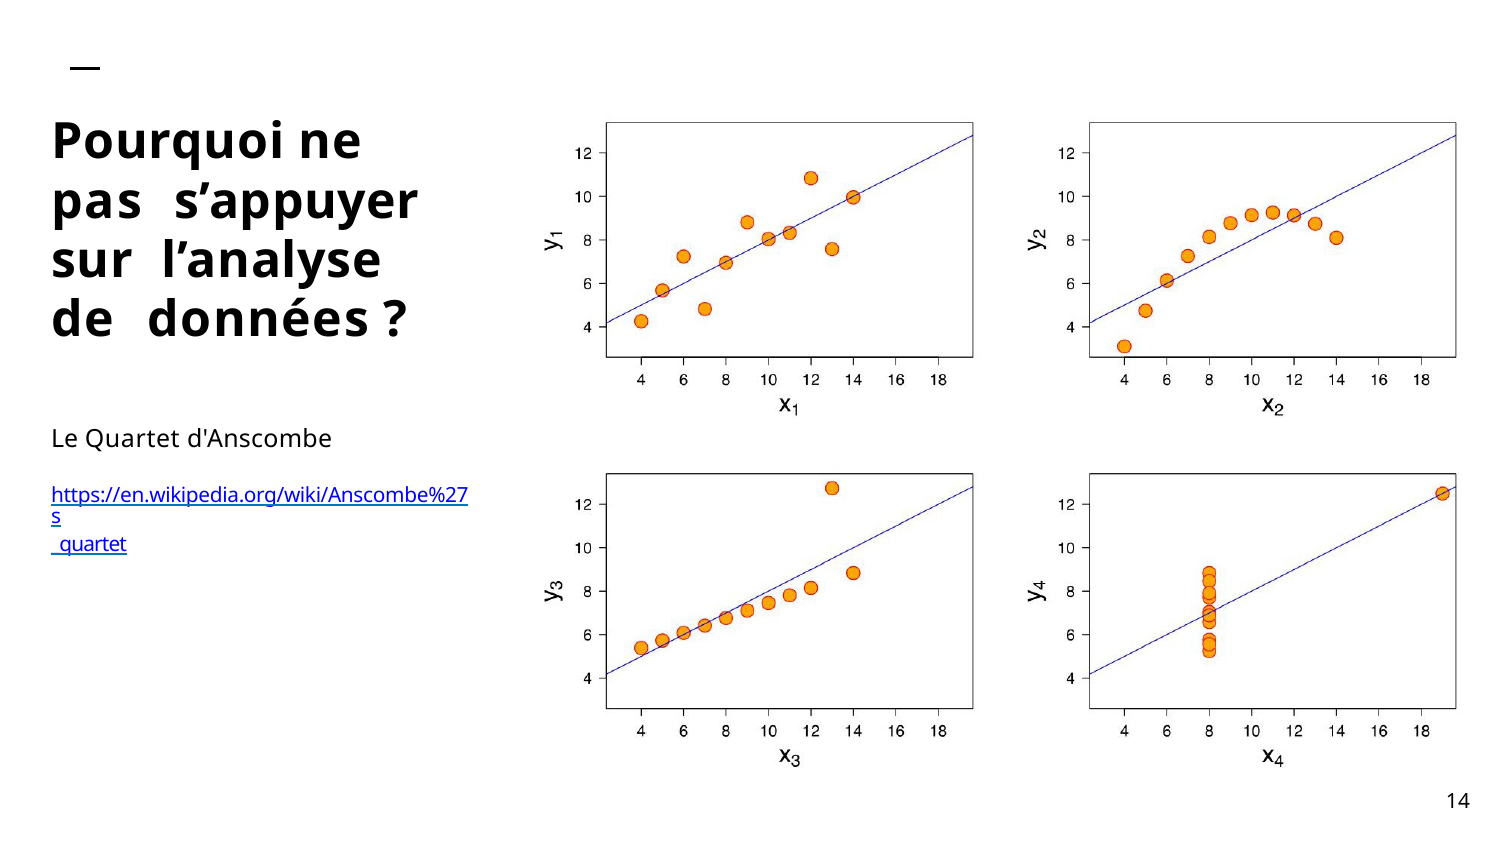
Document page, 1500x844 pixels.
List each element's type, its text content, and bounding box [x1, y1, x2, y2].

slide_number 14 [1439, 786, 1479, 844]
picture [544, 115, 1462, 769]
text_box Pourquoi ne pas s’appuyer sur l’analyse de données ? [49, 104, 440, 347]
text_box Le Quartet d'Anscombe https://en.wikipedia.org/wiki/Anscombe%27s _quartet [49, 420, 477, 538]
